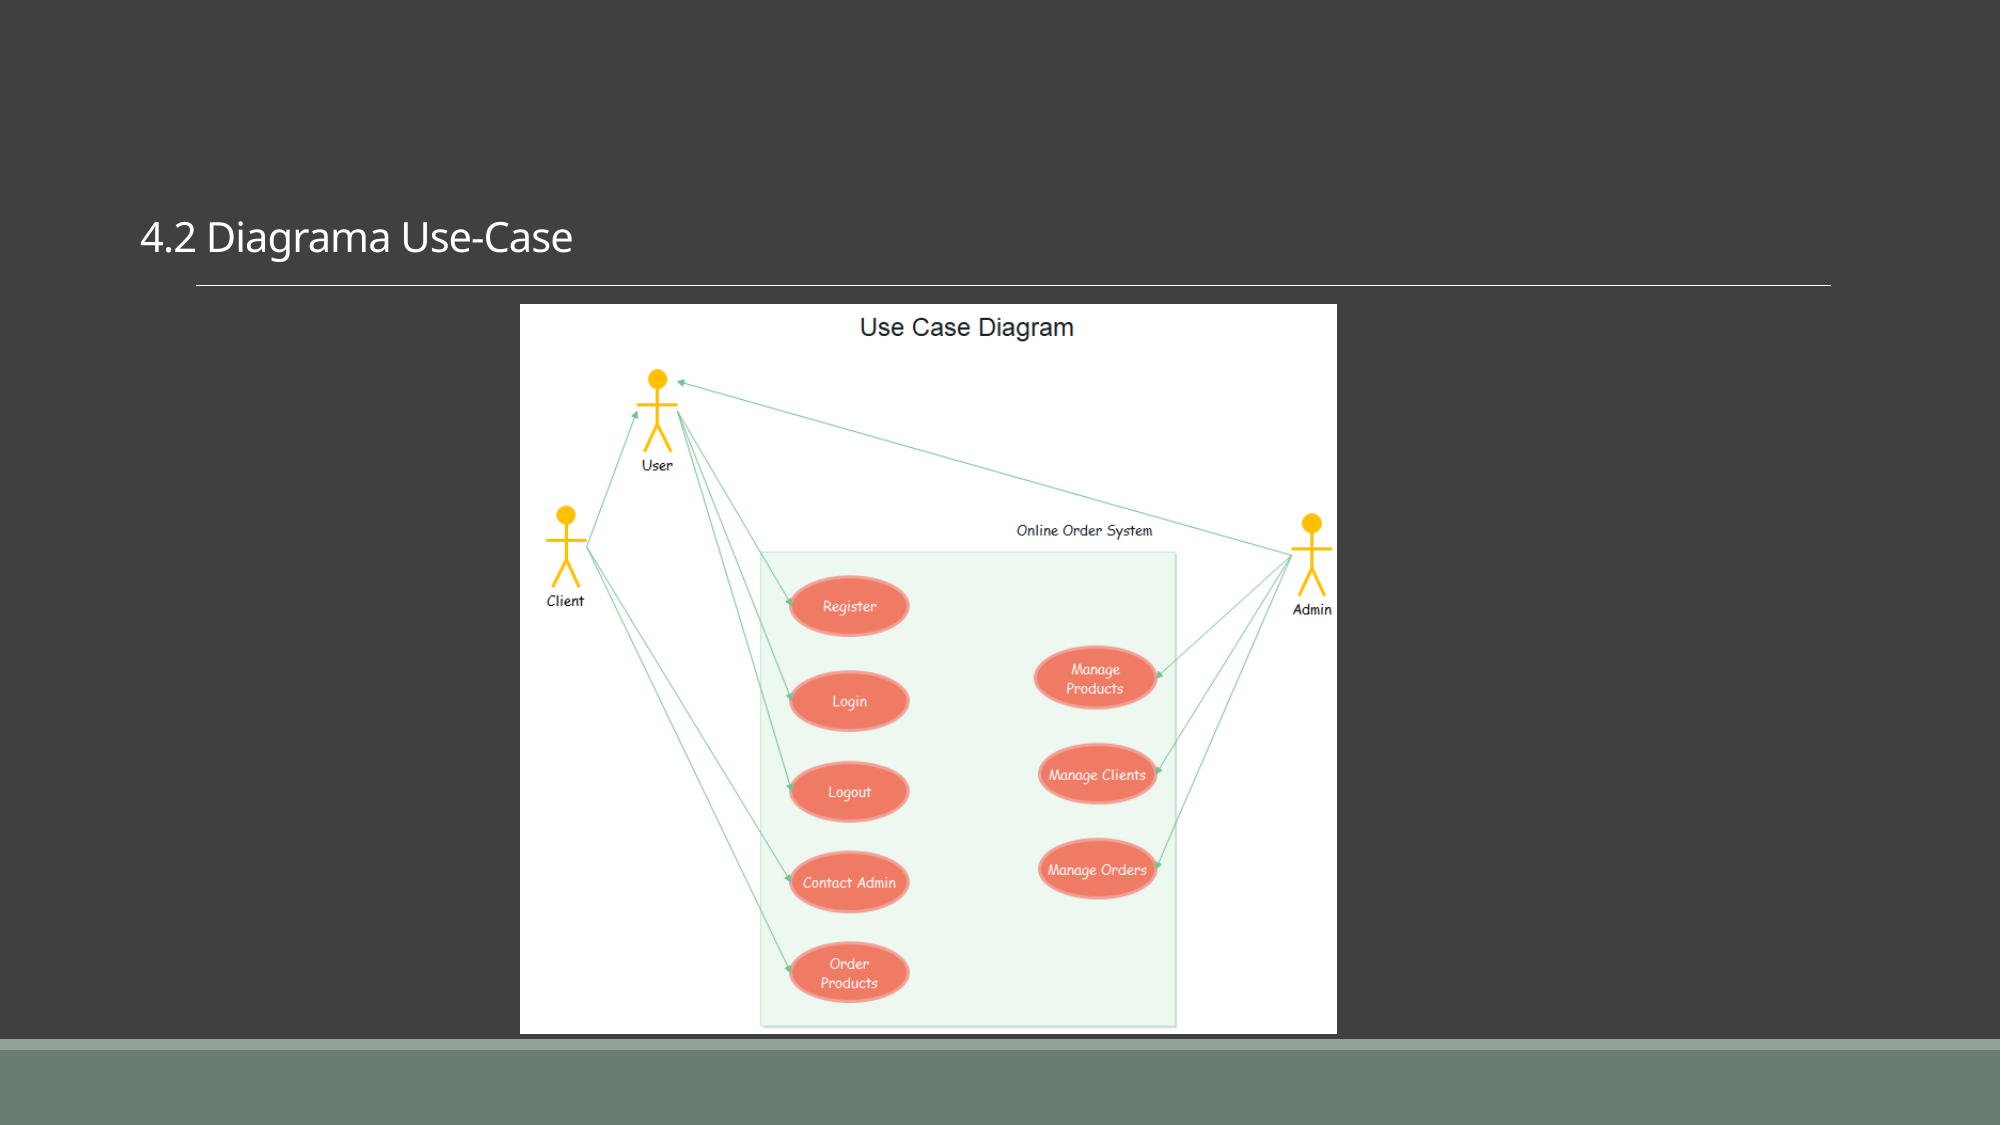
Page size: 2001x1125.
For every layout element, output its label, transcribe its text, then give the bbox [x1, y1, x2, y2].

title 4.2 Diagrama Use-Case [125, 185, 1644, 269]
picture [520, 303, 1338, 1035]
